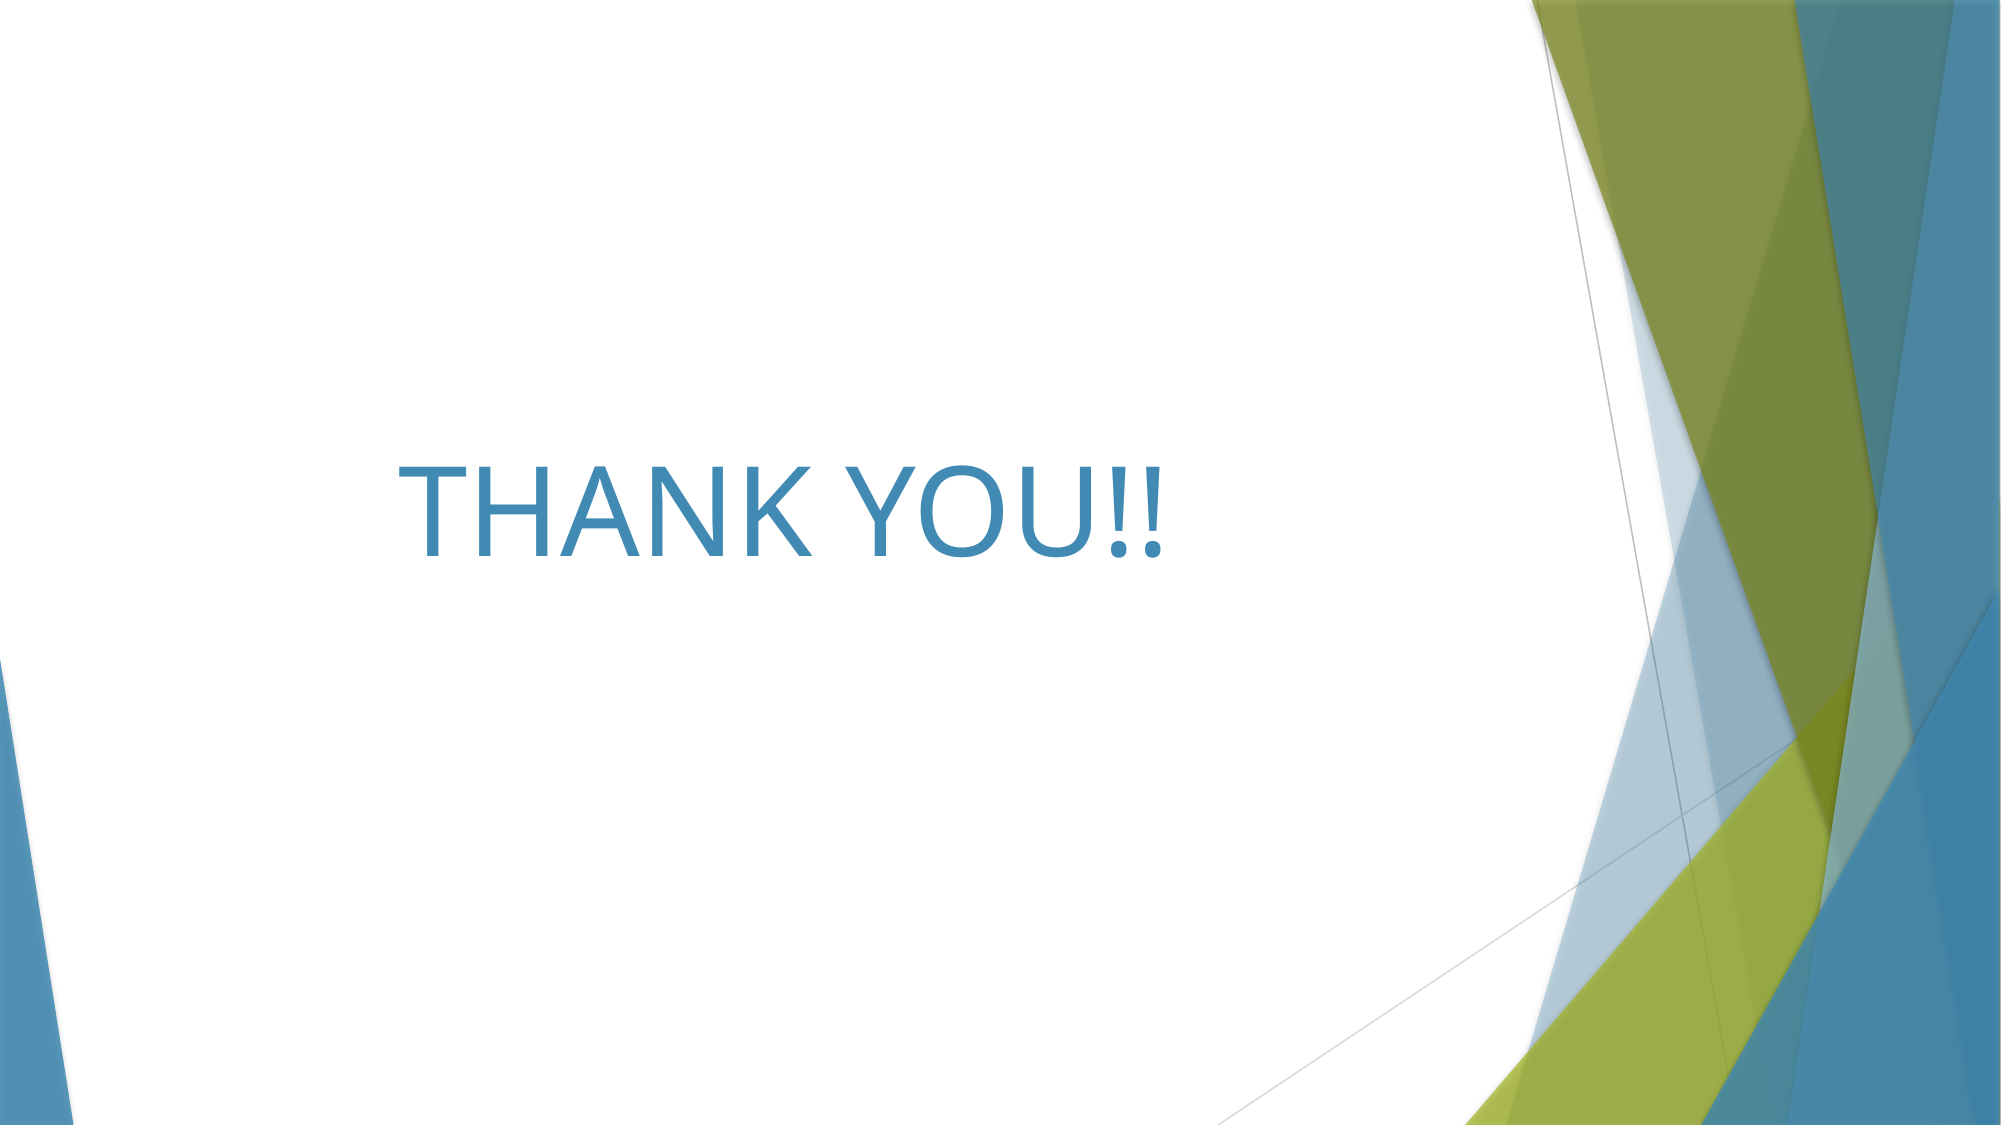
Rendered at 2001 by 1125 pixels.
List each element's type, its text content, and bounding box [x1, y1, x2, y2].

title THANK YOU!! [79, 334, 1490, 706]
